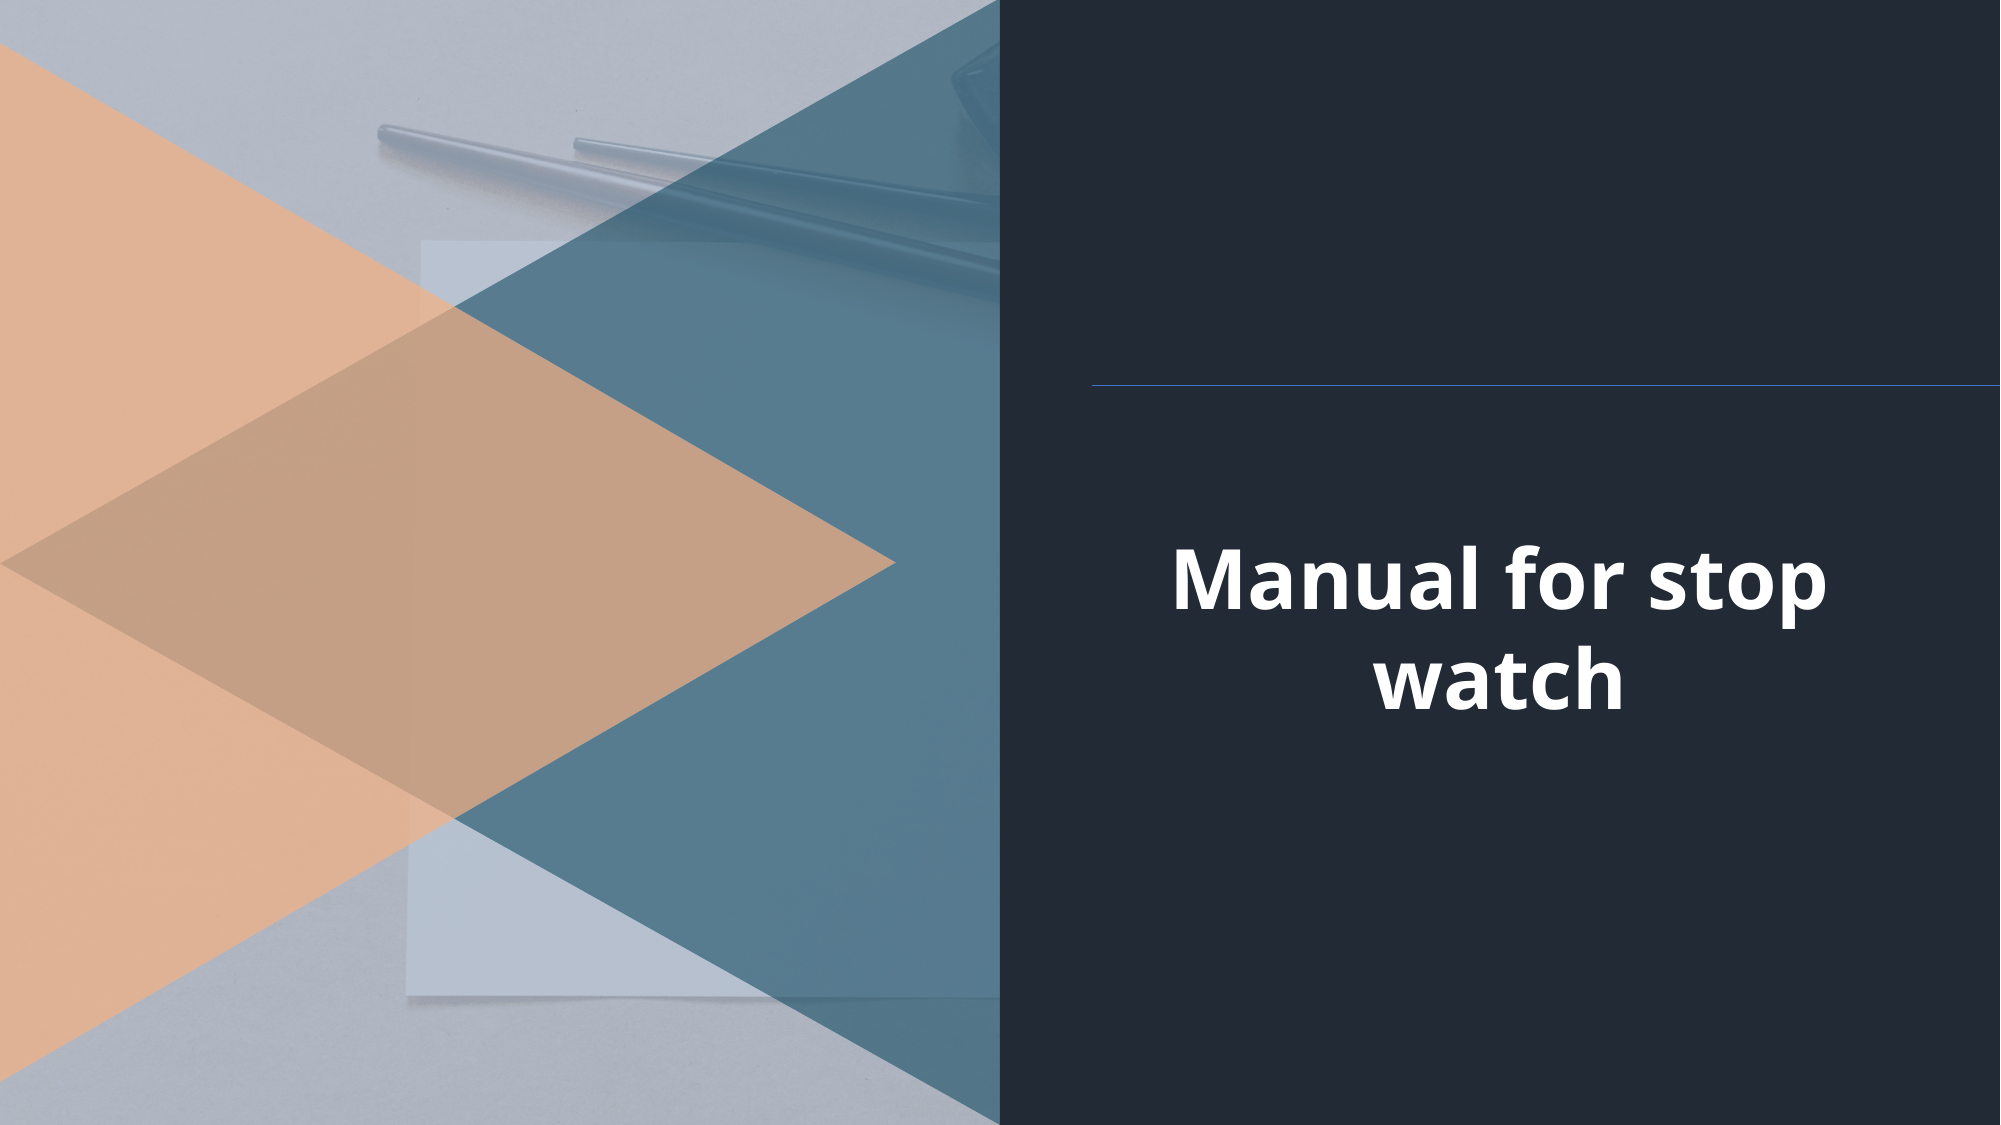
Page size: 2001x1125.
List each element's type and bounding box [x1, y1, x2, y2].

text_box [0, 0, 2000, 1125]
